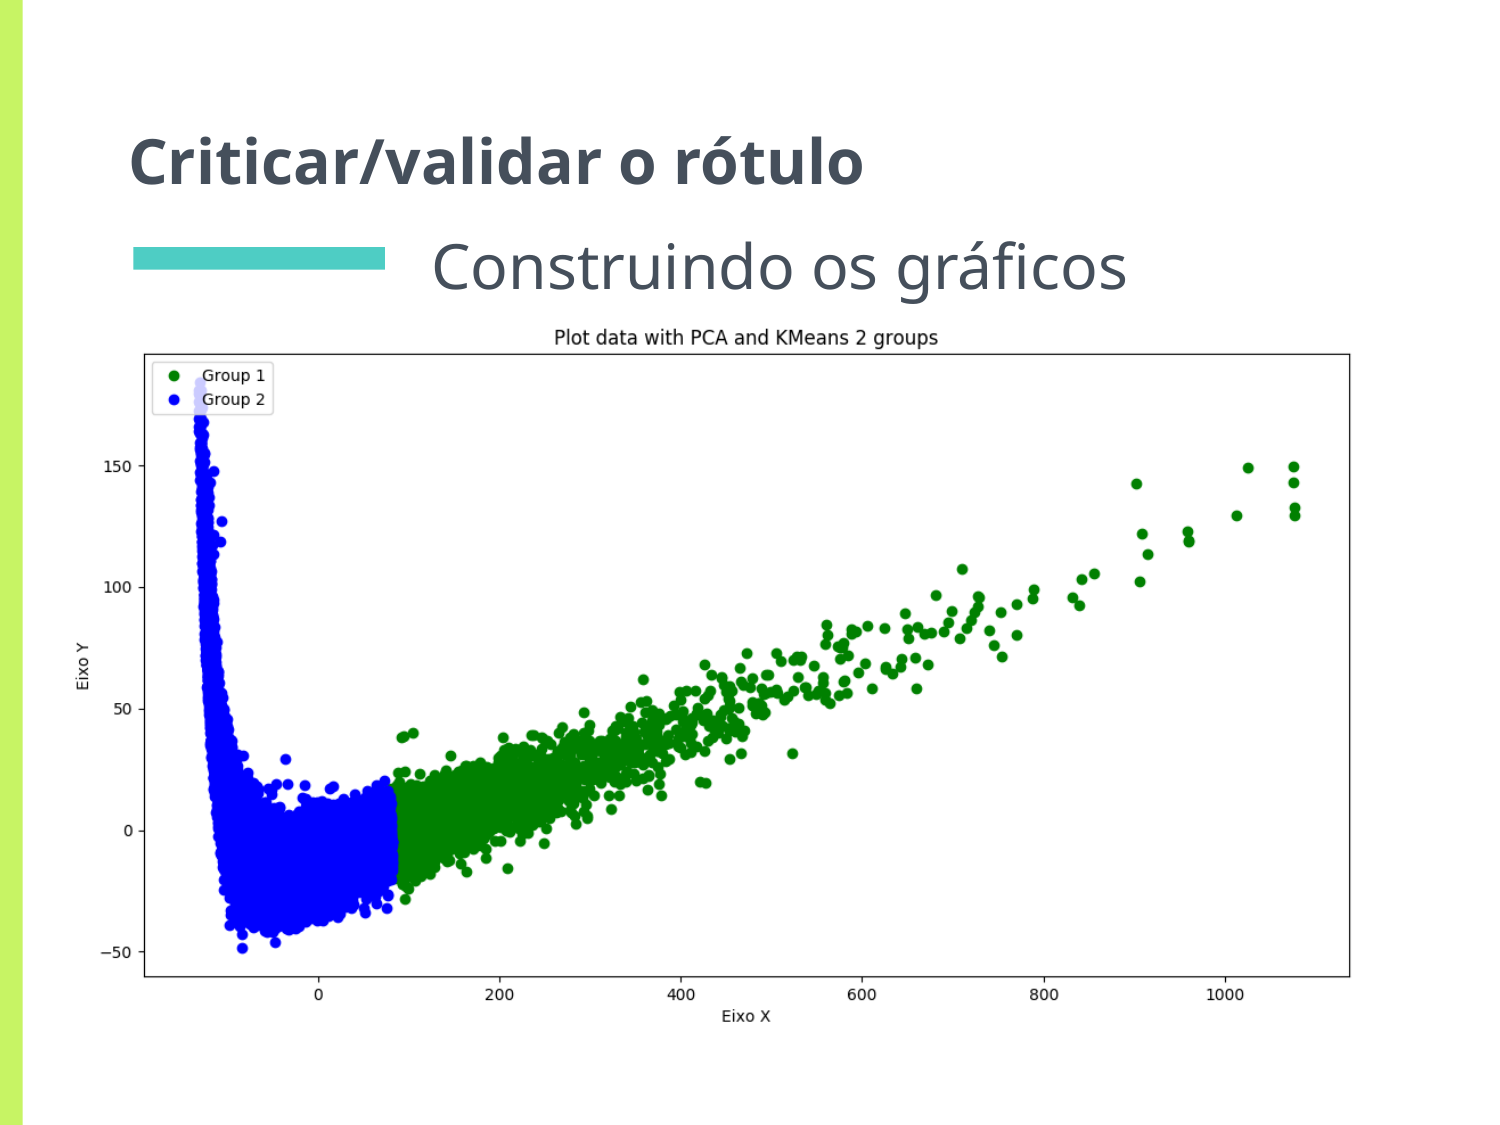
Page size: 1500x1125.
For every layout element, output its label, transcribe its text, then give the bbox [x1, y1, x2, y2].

text_box Construindo os gráficos [416, 211, 1190, 304]
picture [54, 305, 1446, 1049]
title Criticar/validar o rótulo [113, 104, 1387, 212]
